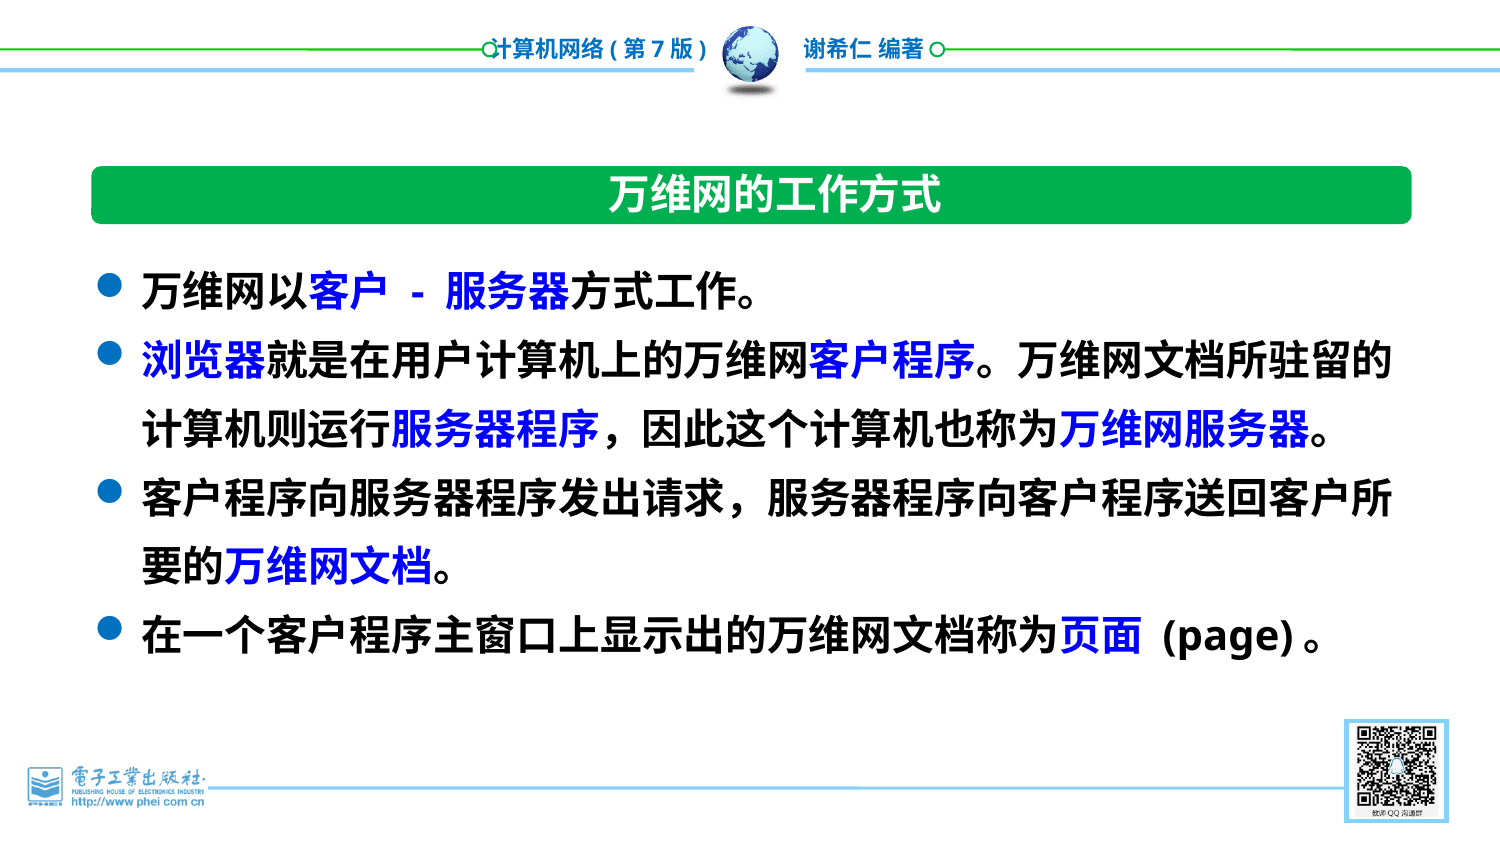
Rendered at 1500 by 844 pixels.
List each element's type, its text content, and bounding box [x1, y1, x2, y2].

picture [1355, 724, 1438, 817]
text_box 万维网的工作方式 [545, 160, 958, 226]
text_box [91, 166, 545, 225]
text_box [958, 166, 1412, 225]
picture [720, 24, 780, 100]
picture [23, 764, 208, 809]
text_box 万维网以客户 - 服务器方式工作。 浏览器就是在用户计算机上的万维网客户程序。万维网文档所驻留的计算机则运行服务器程序，因此这个计算机也称为万维网服务器。 客户程序向服务器程序发出请求，服务器程序向客户程序送回客户所要的万维网文档。 在一个客户程序主窗口上显示出的万维网文档称为页面 (page)。 [79, 239, 1439, 667]
